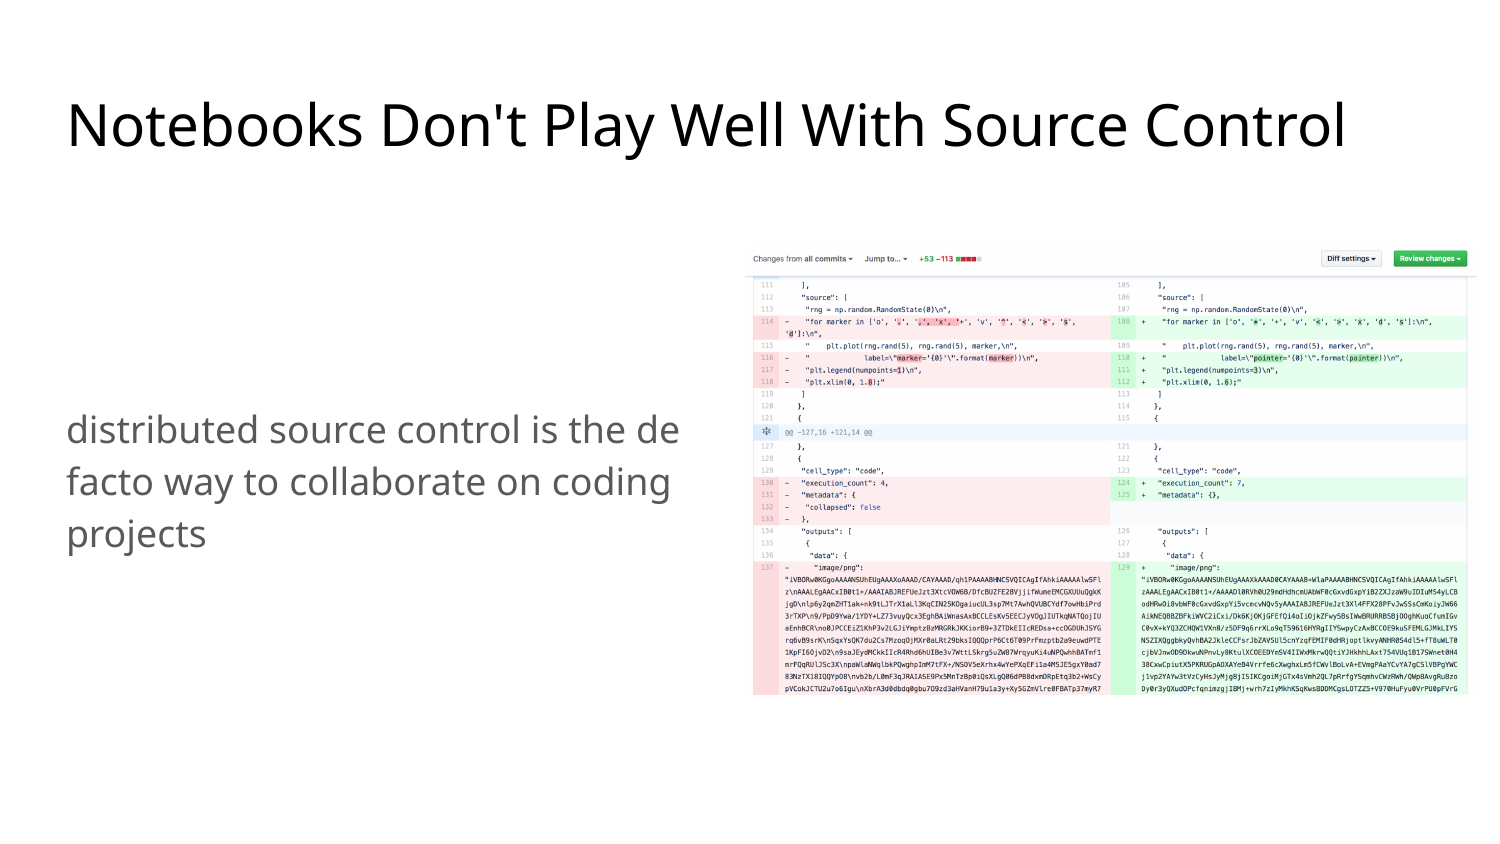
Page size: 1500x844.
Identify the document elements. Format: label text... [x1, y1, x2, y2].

picture [745, 243, 1478, 695]
title Notebooks Don't Play Well With Source Control [51, 72, 1449, 167]
list distributed source control is the de facto way to collaborate on coding projects [51, 384, 710, 750]
